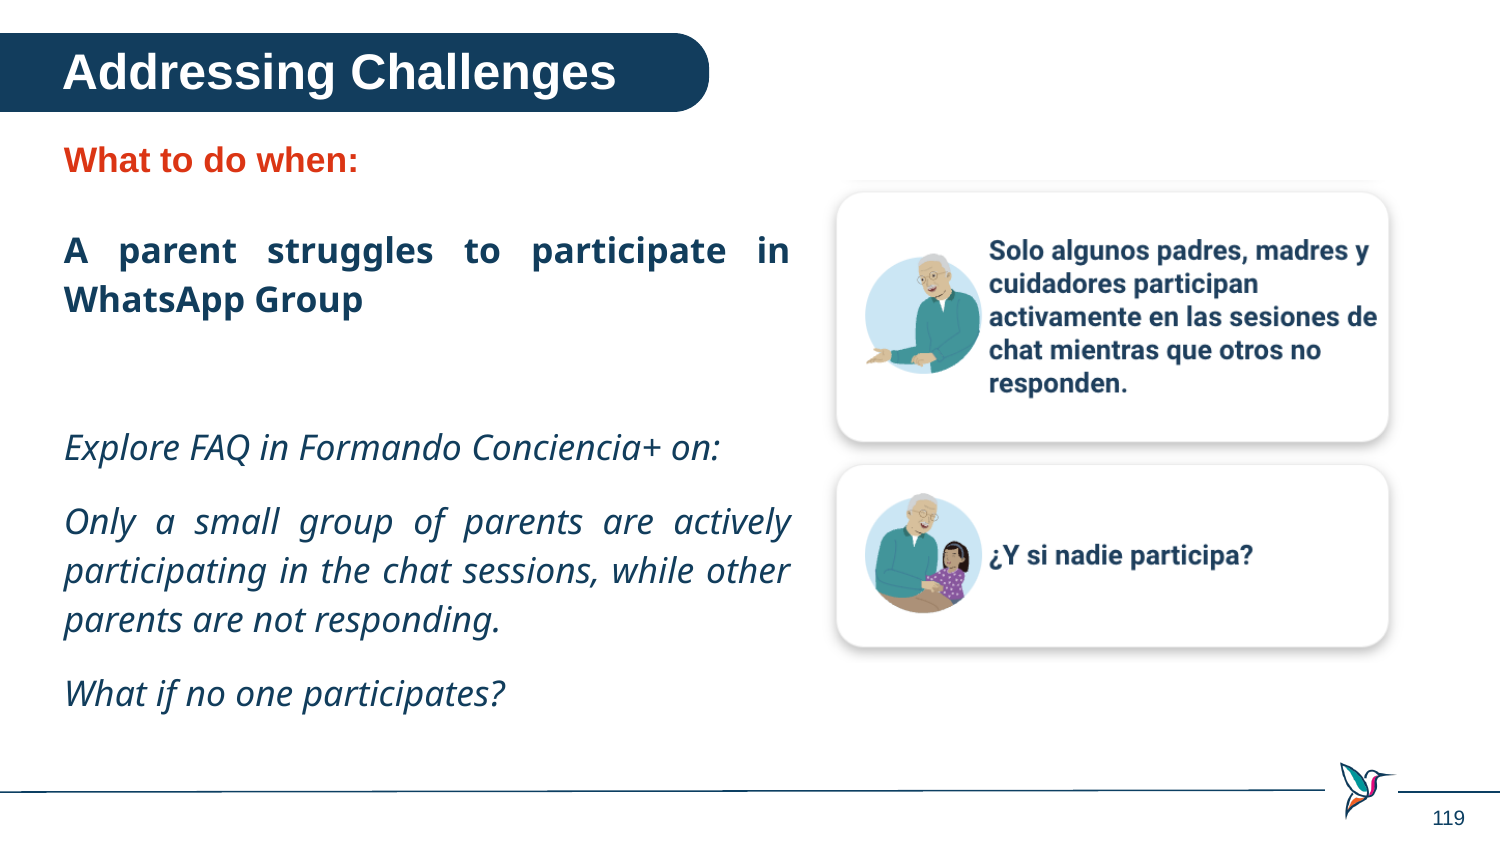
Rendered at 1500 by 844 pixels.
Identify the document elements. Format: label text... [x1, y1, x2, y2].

text_box Addressing Challenges [46, 32, 1135, 108]
text_box [0, 33, 691, 112]
picture [806, 180, 1440, 664]
text_box What to do when: A parent struggles to participate in WhatsApp Group Explore FAQ in Formando Conciencia+ on: Only a small group of parents are actively participating in the chat sessions, while other parents are not responding. What if no one participates? [48, 129, 807, 795]
picture [1338, 759, 1398, 823]
